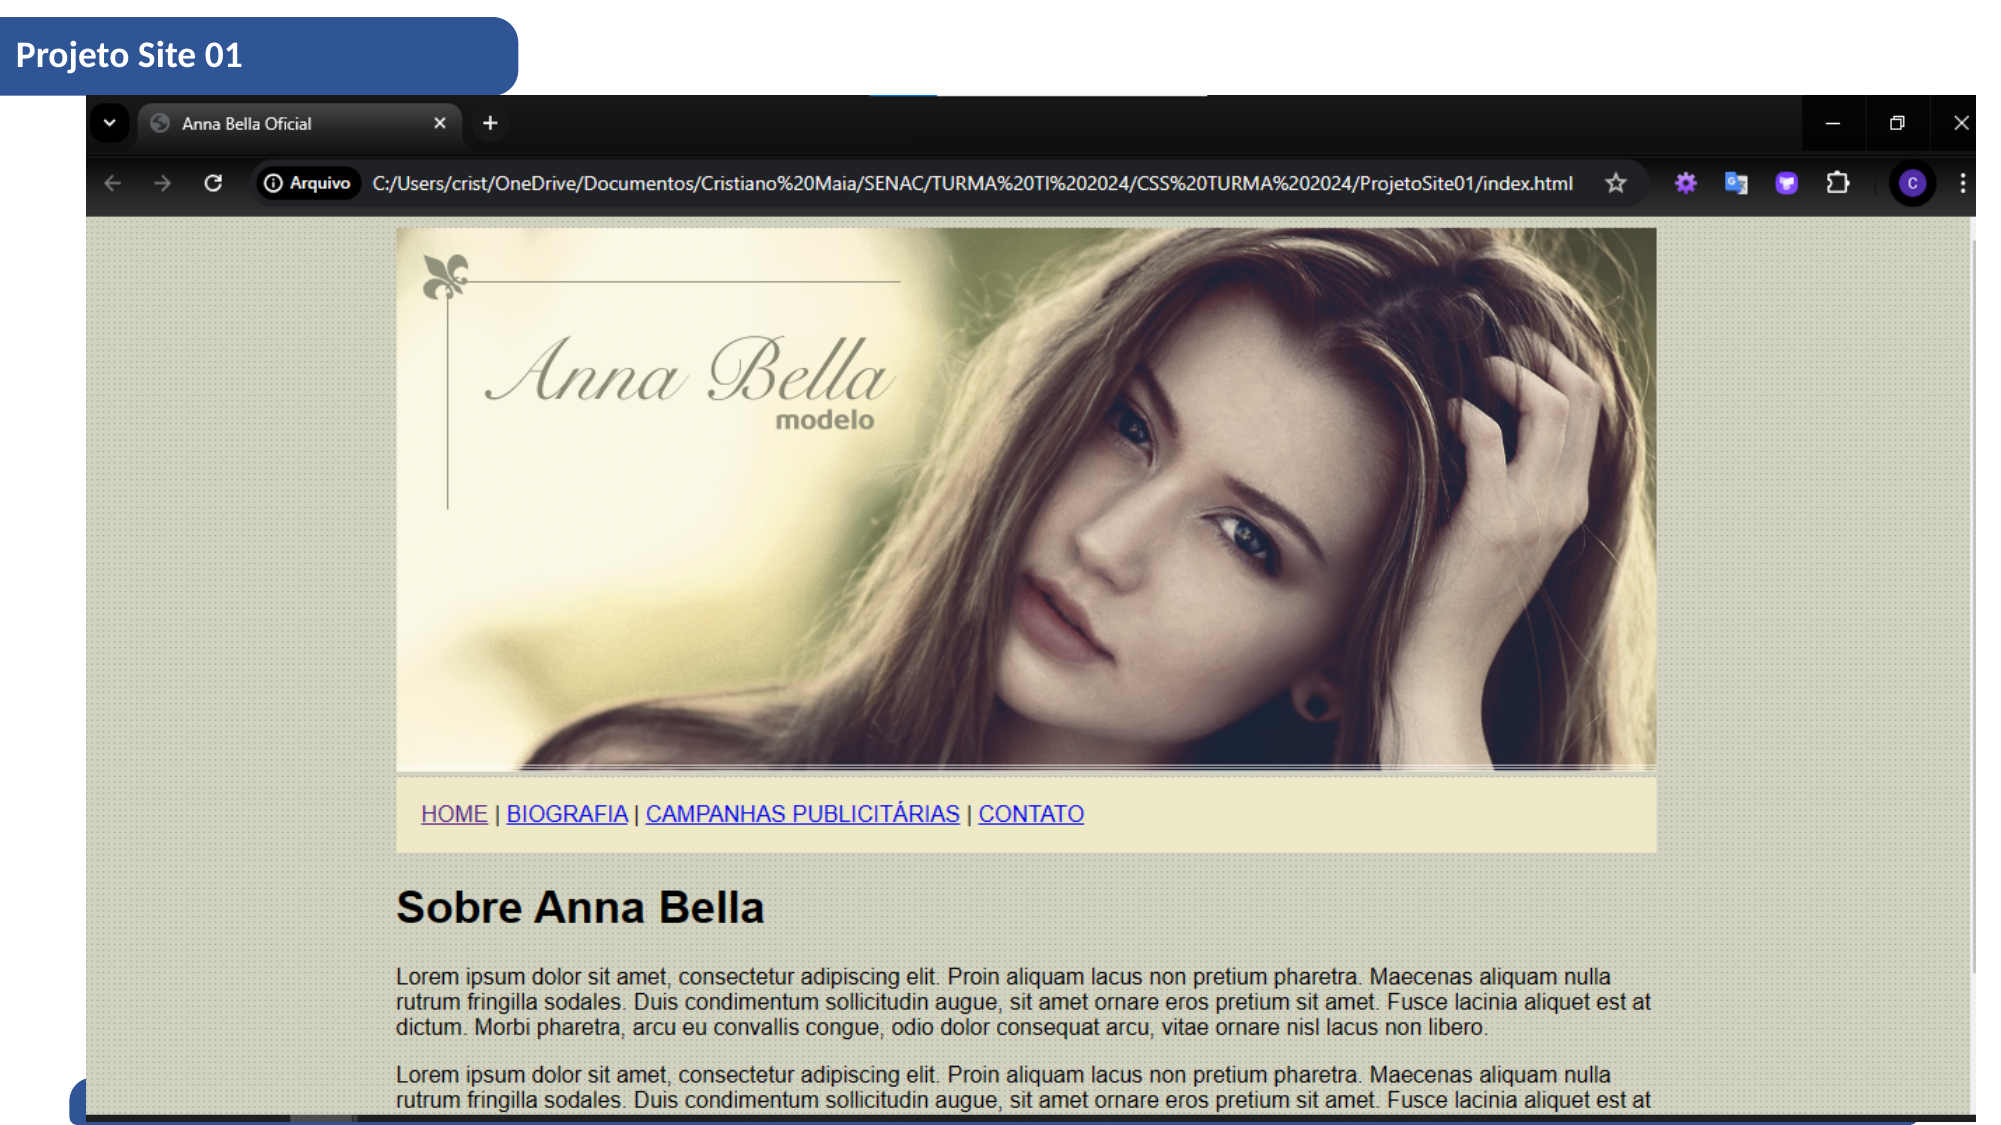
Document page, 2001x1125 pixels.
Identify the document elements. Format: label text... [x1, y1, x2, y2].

text_box Projeto Site 01 [1, 22, 259, 83]
text_box [0, 15, 520, 97]
picture [85, 95, 1976, 1122]
text_box [68, 1077, 1918, 1125]
